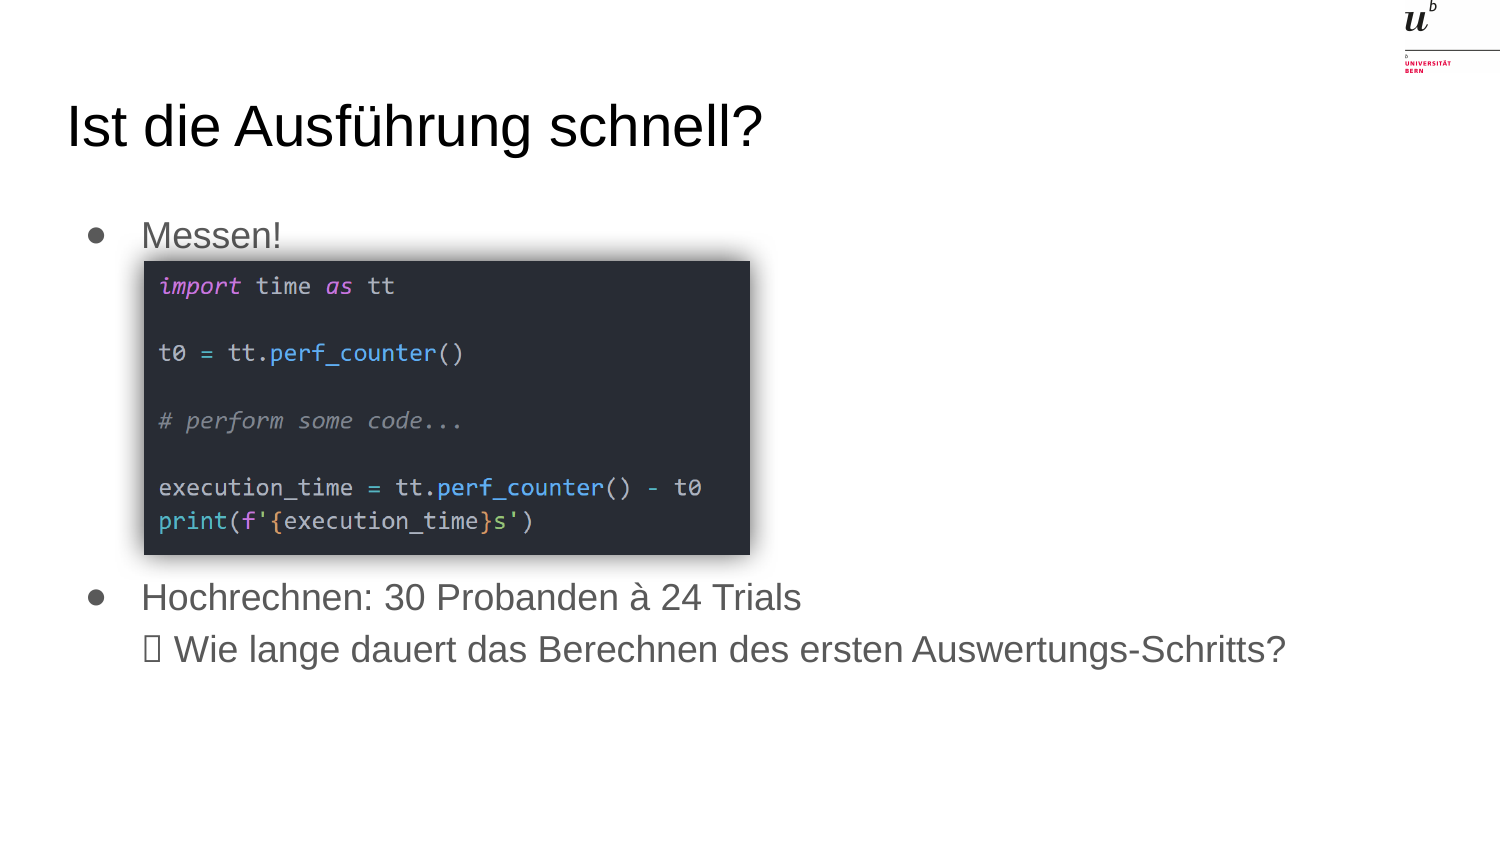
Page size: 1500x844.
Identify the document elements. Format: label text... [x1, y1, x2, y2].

title Ist die Ausführung schnell? [51, 72, 1449, 167]
list Messen! Hochrechnen: 30 Probanden à 24 Trials  Wie lange dauert das Berechnen des ersten Auswertungs-Schritts? [51, 189, 1449, 750]
picture [144, 260, 751, 555]
picture [1405, 0, 1500, 73]
